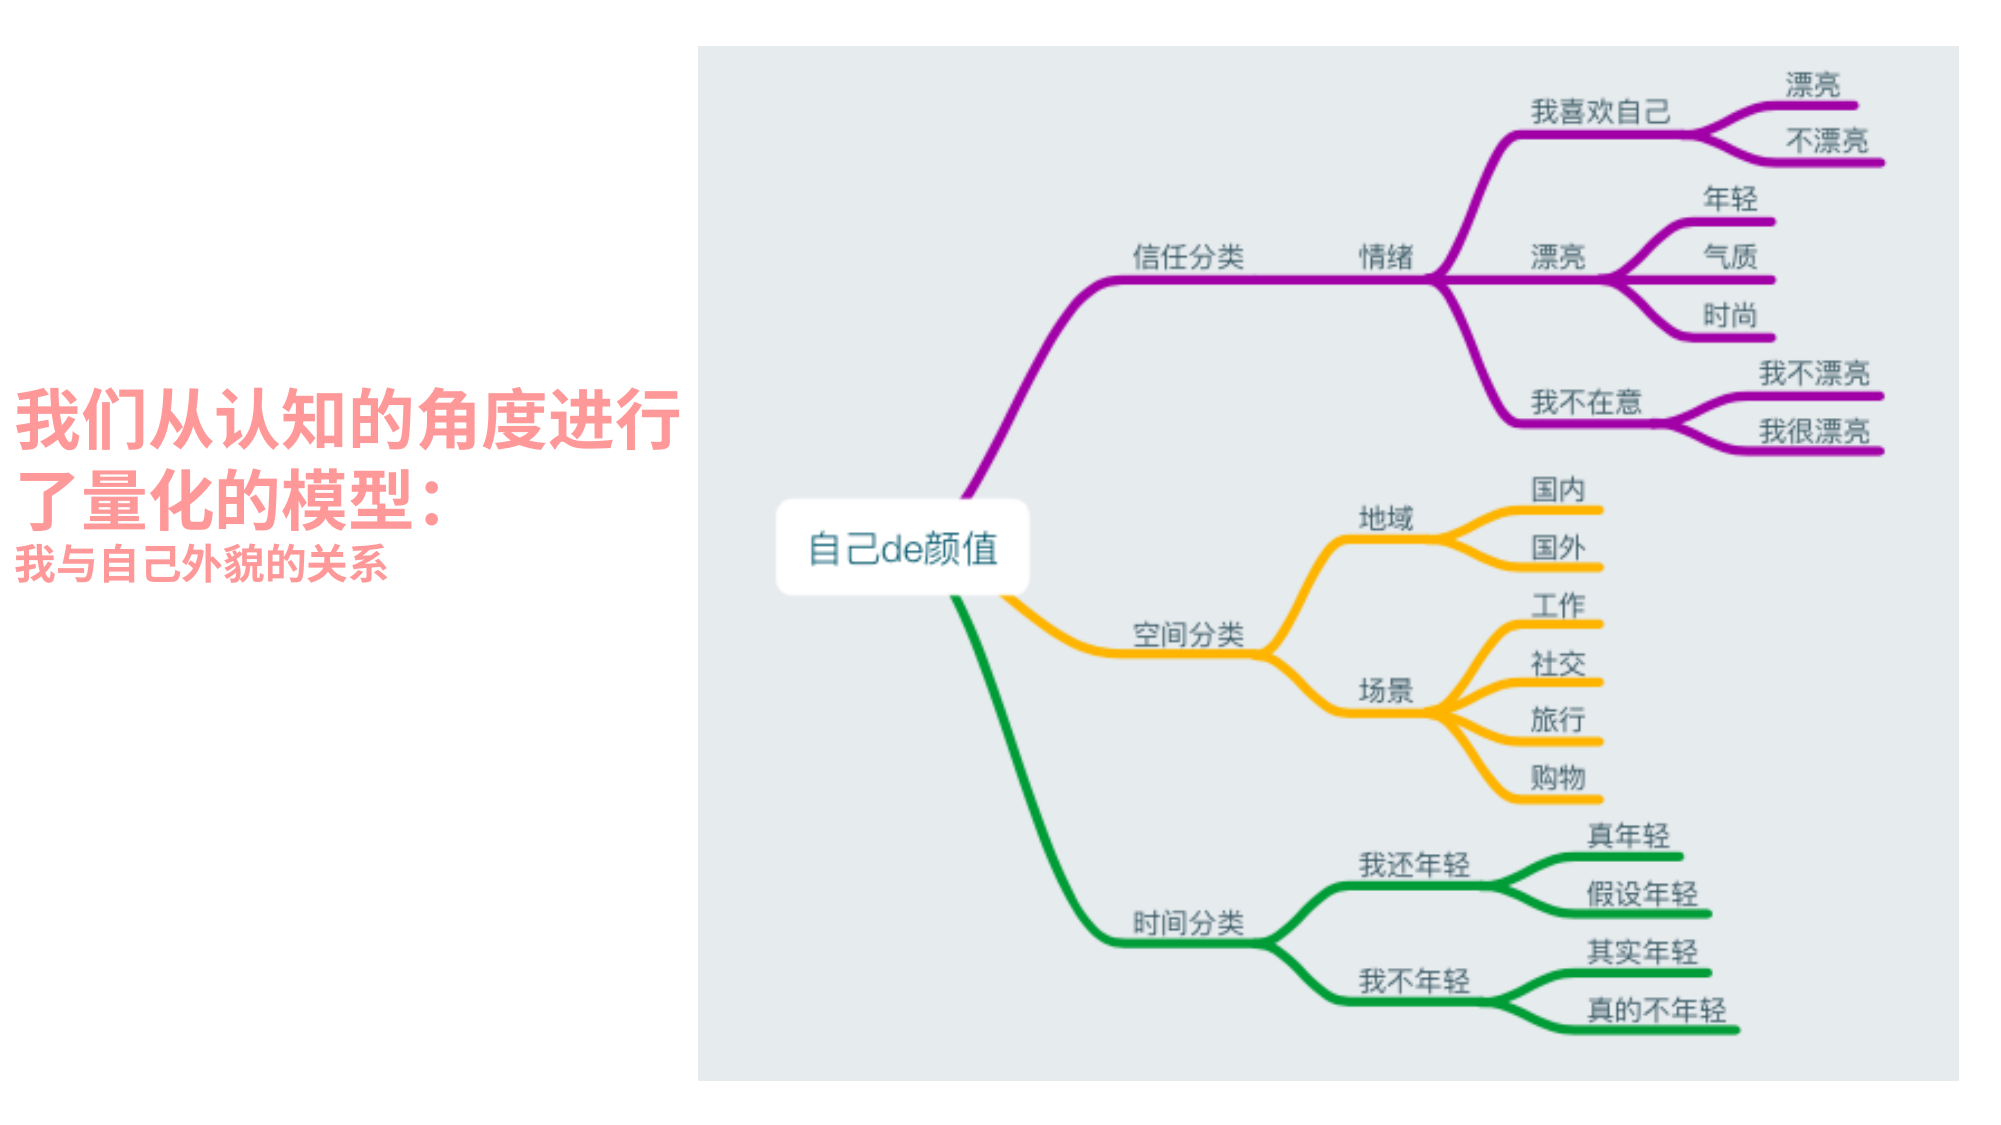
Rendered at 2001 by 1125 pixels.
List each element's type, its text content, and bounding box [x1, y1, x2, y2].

text_box 我们从认知的角度进行了量化的模型： 我与自己外貌的关系 [0, 370, 698, 596]
picture [698, 46, 1959, 1081]
